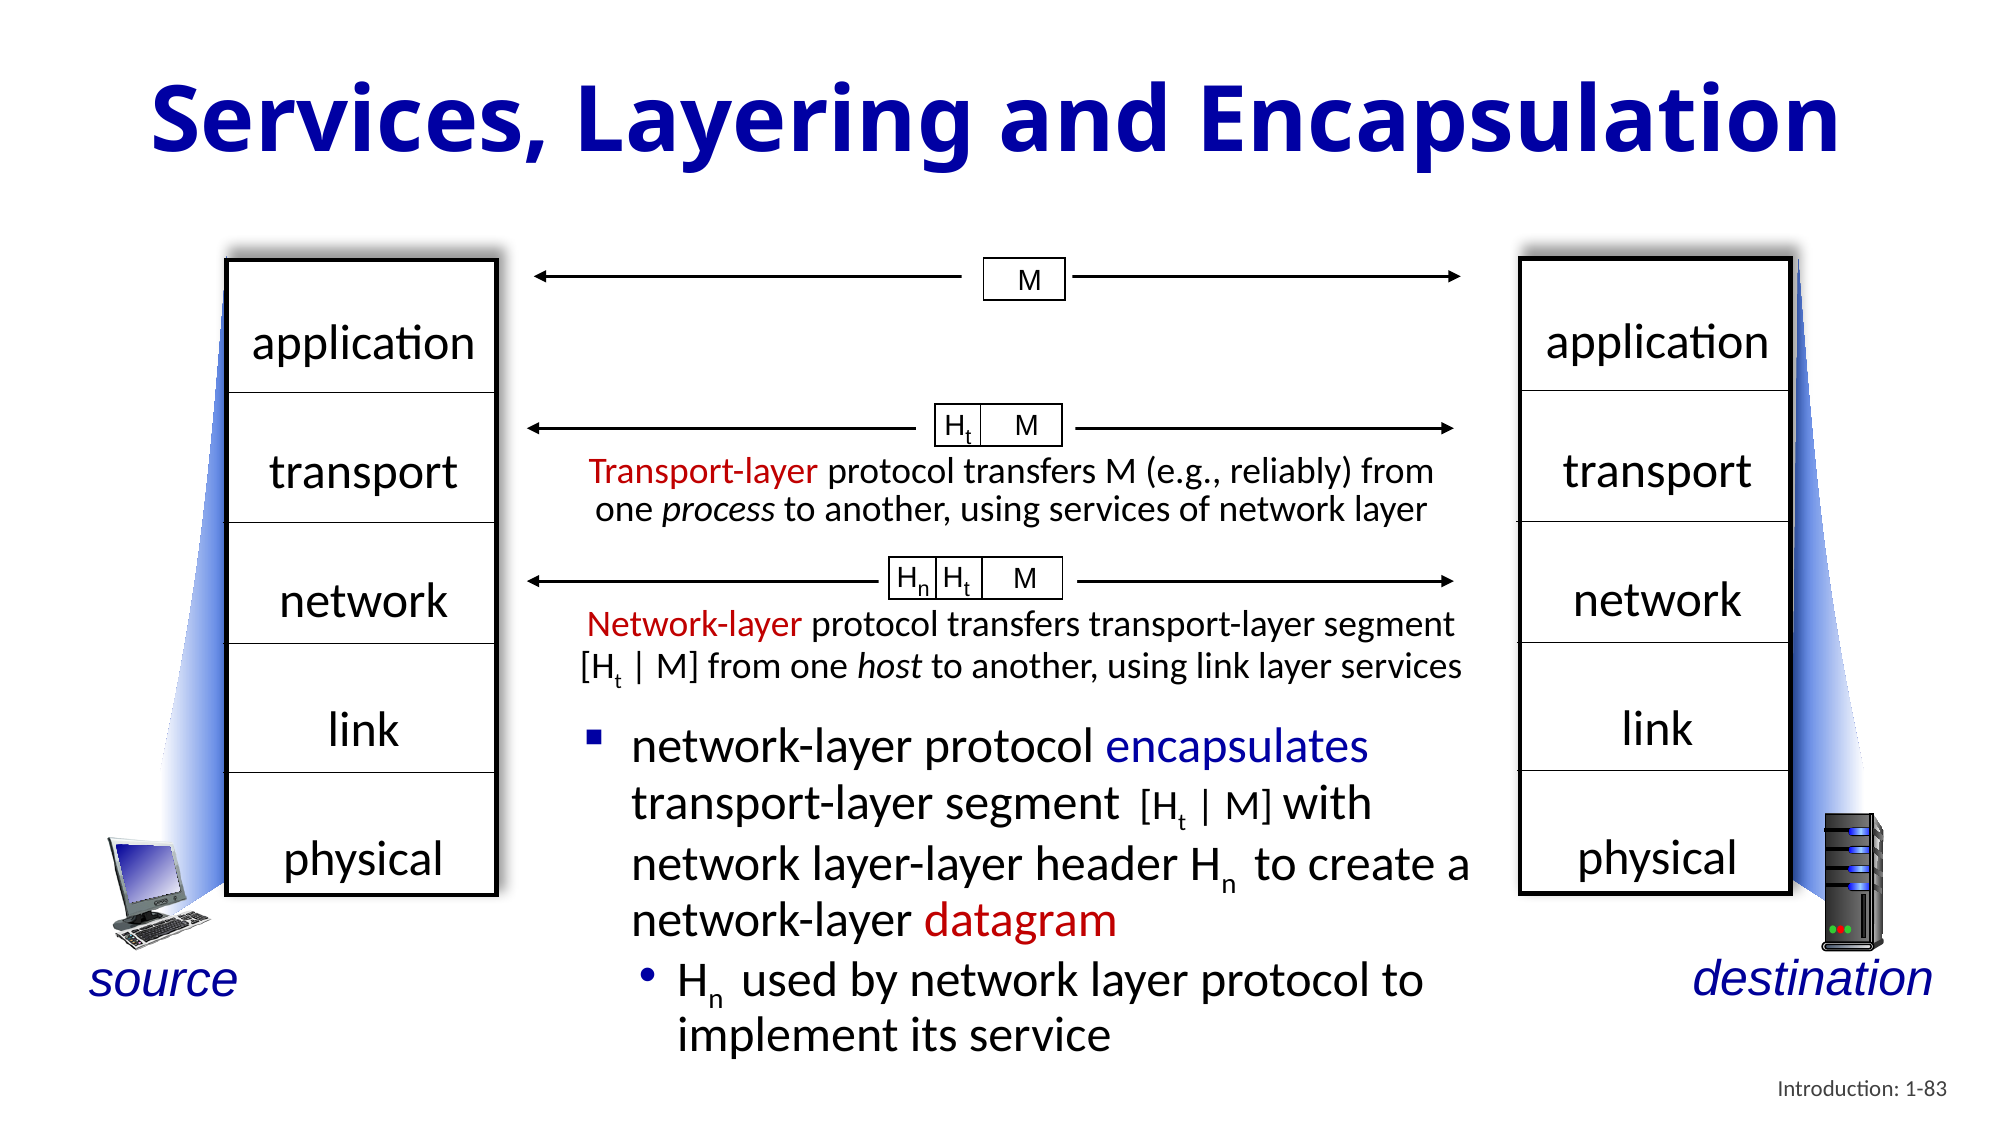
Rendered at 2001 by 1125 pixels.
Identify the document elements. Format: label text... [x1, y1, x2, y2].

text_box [526, 544, 1492, 692]
text_box [160, 366, 218, 832]
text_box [1822, 813, 1884, 951]
text_box destination [1677, 937, 1949, 1013]
text_box [915, 387, 1076, 428]
text_box [1806, 383, 1865, 899]
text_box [933, 399, 1083, 449]
slide_number Introduction: 1-83 [1512, 1056, 1963, 1117]
text_box source [74, 938, 254, 1014]
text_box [1512, 231, 1803, 894]
text_box [915, 429, 1076, 453]
text_box network-layer protocol encapsulates transport-layer segment [Ht | M] with network layer-layer header Hn to create a network-layer datagram Hn used by network layer protocol to implement its service [567, 711, 1525, 1070]
text_box Transport-layer protocol transfers M (e.g., reliably) from one process to another, using services of network layer [551, 445, 1474, 537]
title Services, Layering and Encapsulation [135, 47, 1861, 195]
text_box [104, 832, 236, 959]
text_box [218, 233, 509, 896]
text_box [533, 244, 1461, 309]
